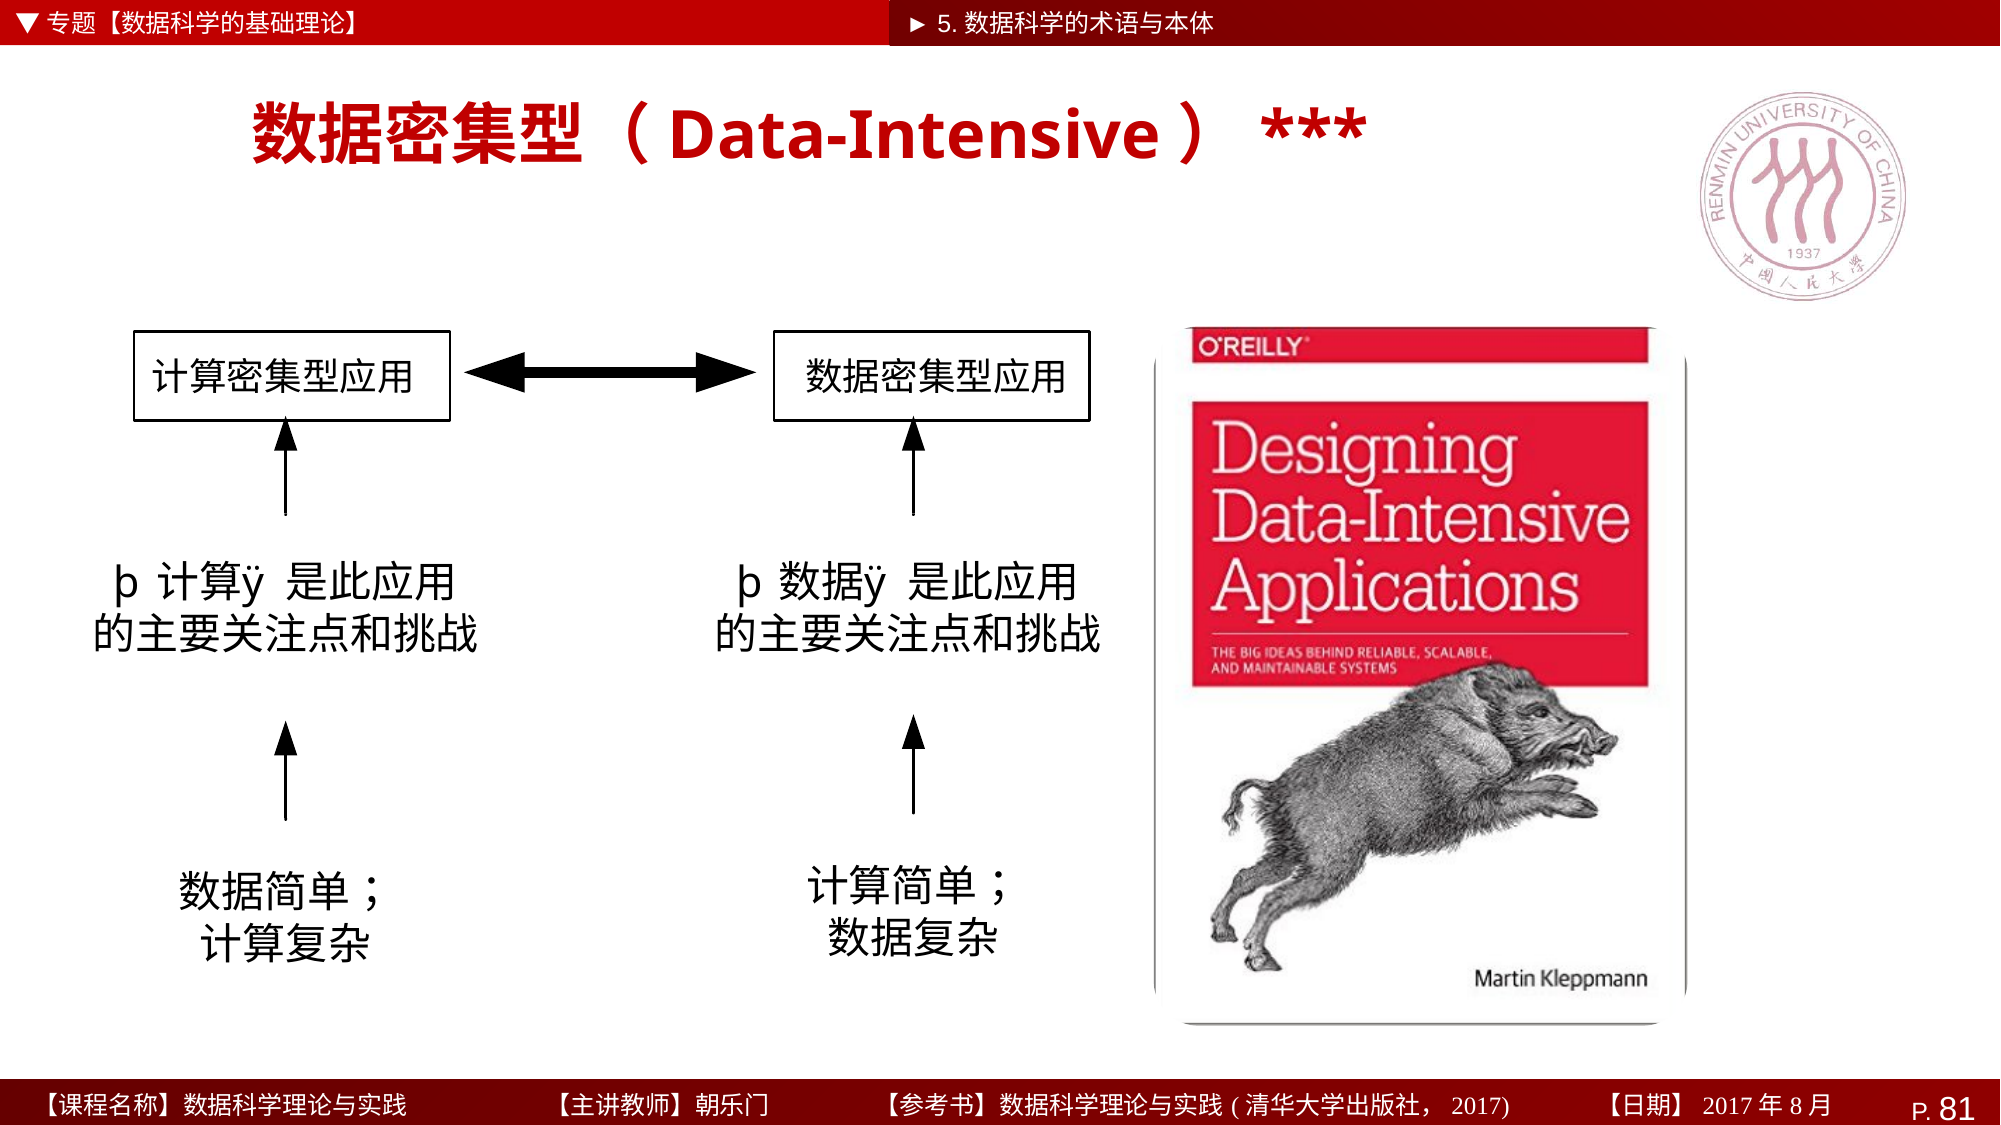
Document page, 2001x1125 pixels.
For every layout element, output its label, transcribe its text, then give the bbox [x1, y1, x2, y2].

picture [66, 326, 1122, 988]
list ► 5.数据科学的术语与本体 [890, 0, 1249, 43]
picture [1153, 326, 1688, 1026]
title 数据密集型（Data-Intensive）*** [64, 64, 1556, 200]
picture [1696, 89, 1910, 304]
list ▼专题【数据科学的基础理论】 [0, 0, 725, 43]
